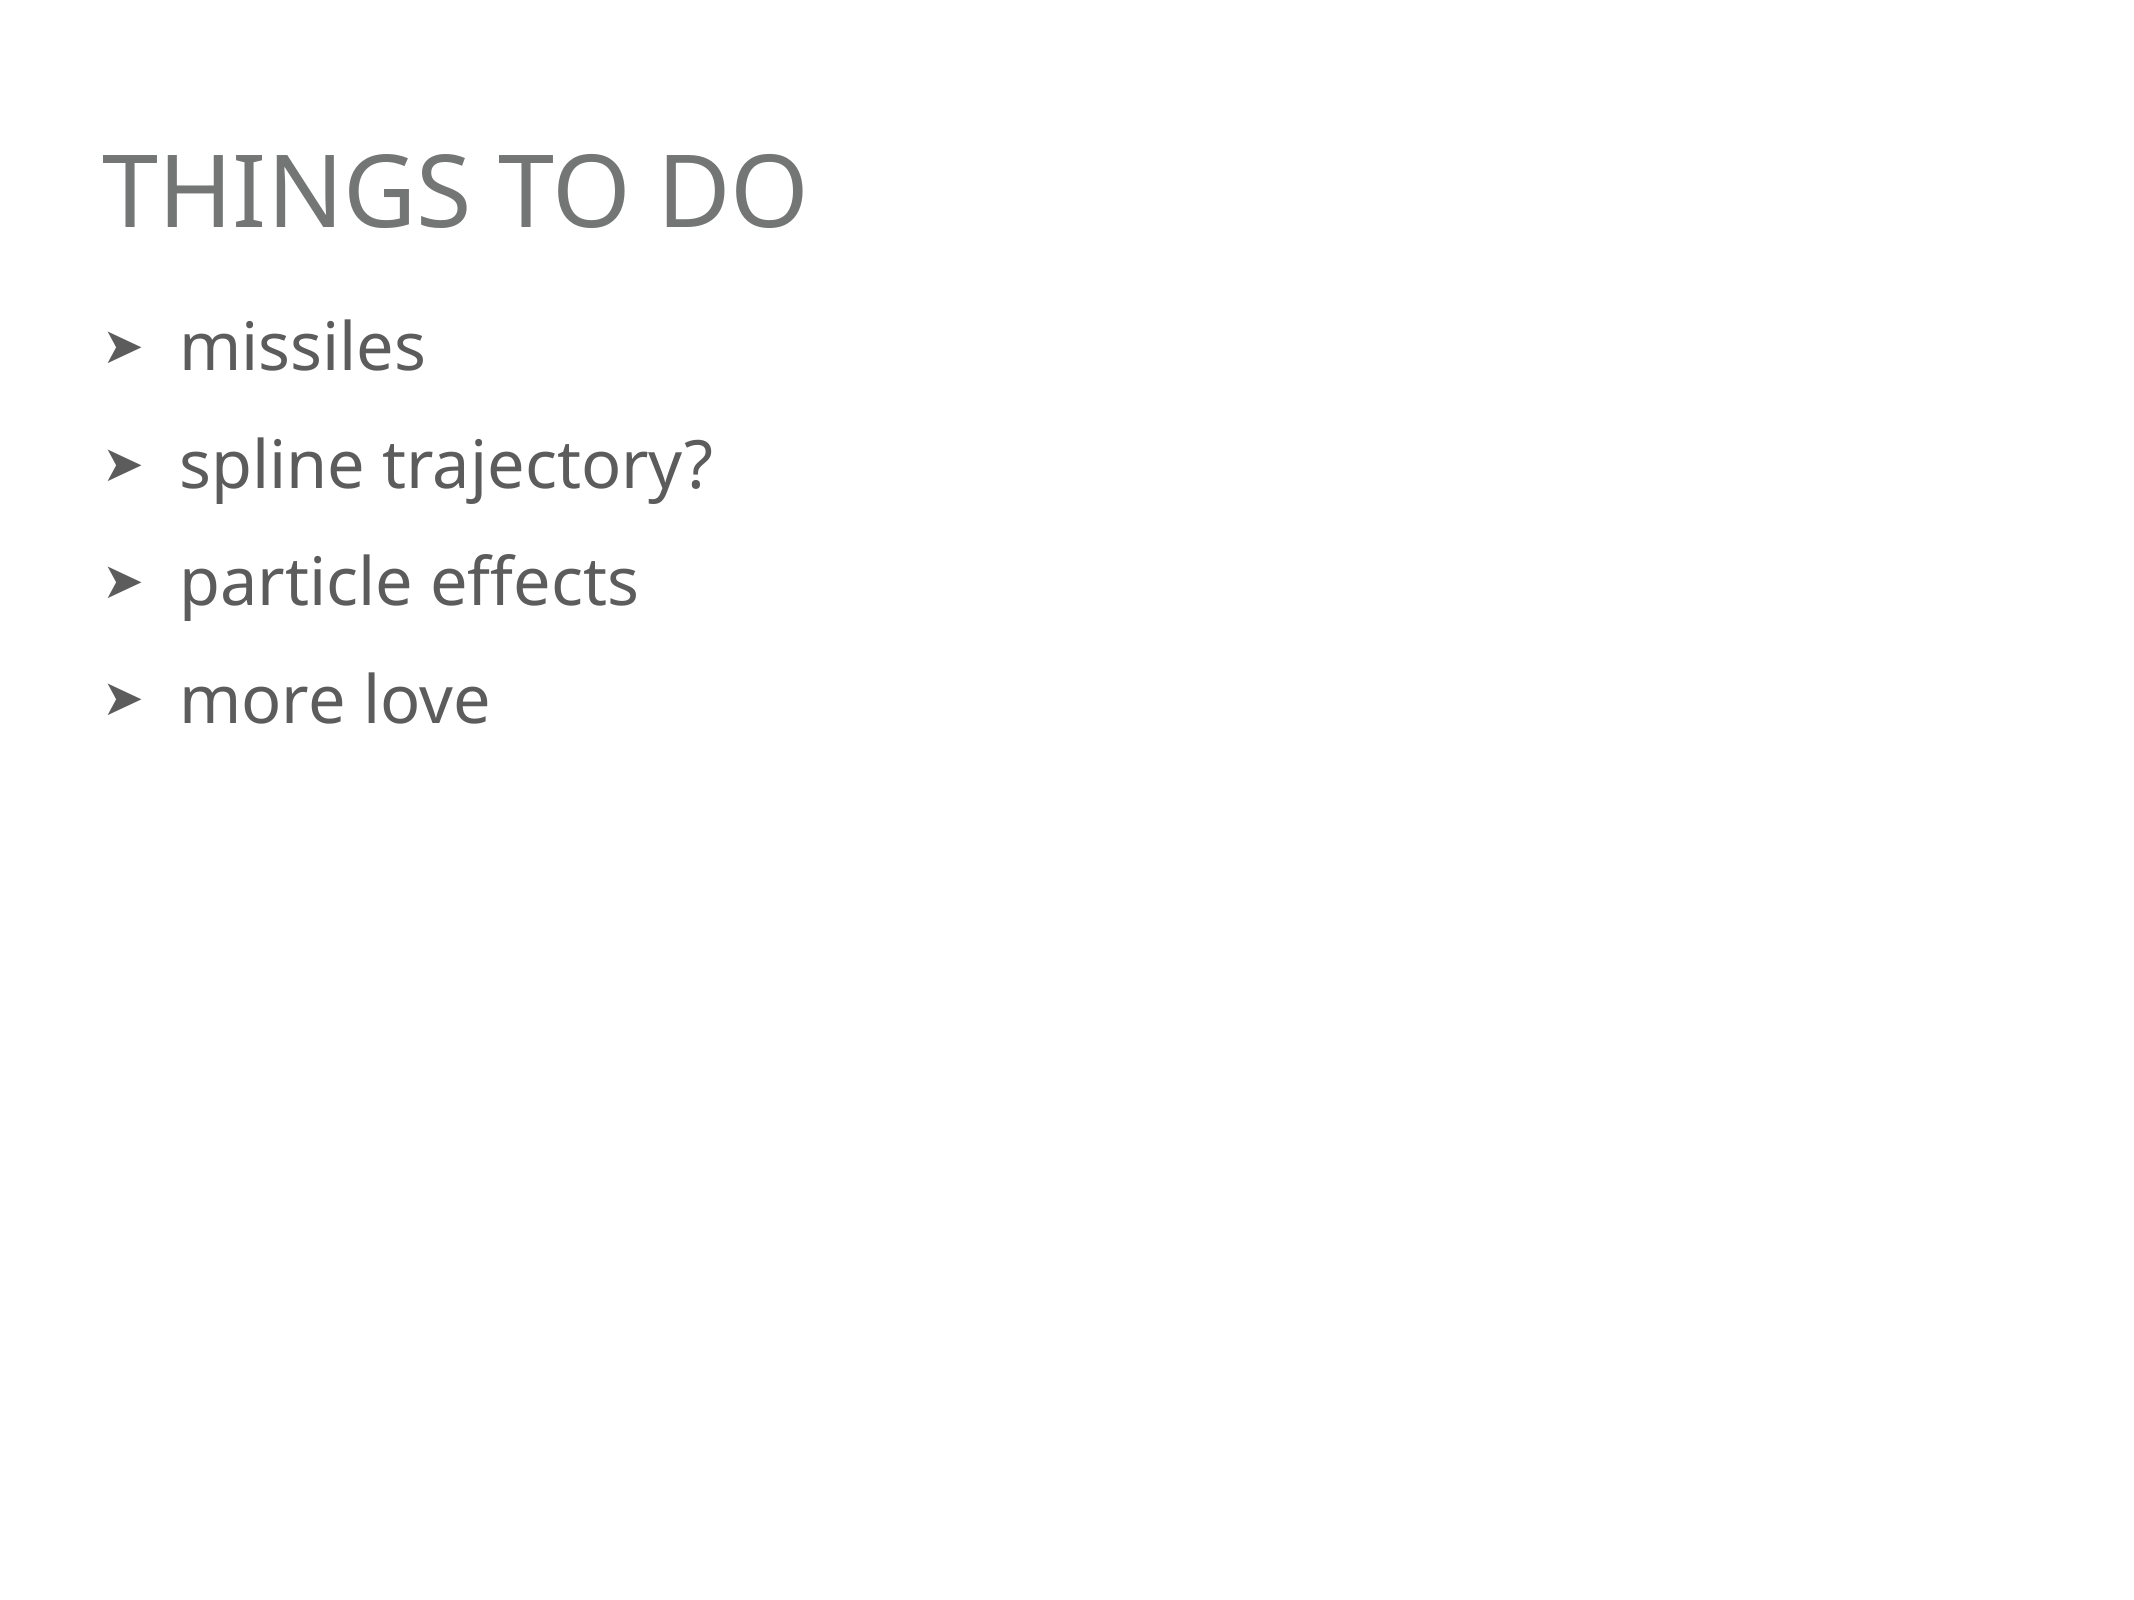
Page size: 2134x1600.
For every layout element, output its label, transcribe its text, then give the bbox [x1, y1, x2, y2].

list missiles spline trajectory? particle effects more love [93, 295, 2041, 1482]
title things to do [93, 118, 2041, 238]
